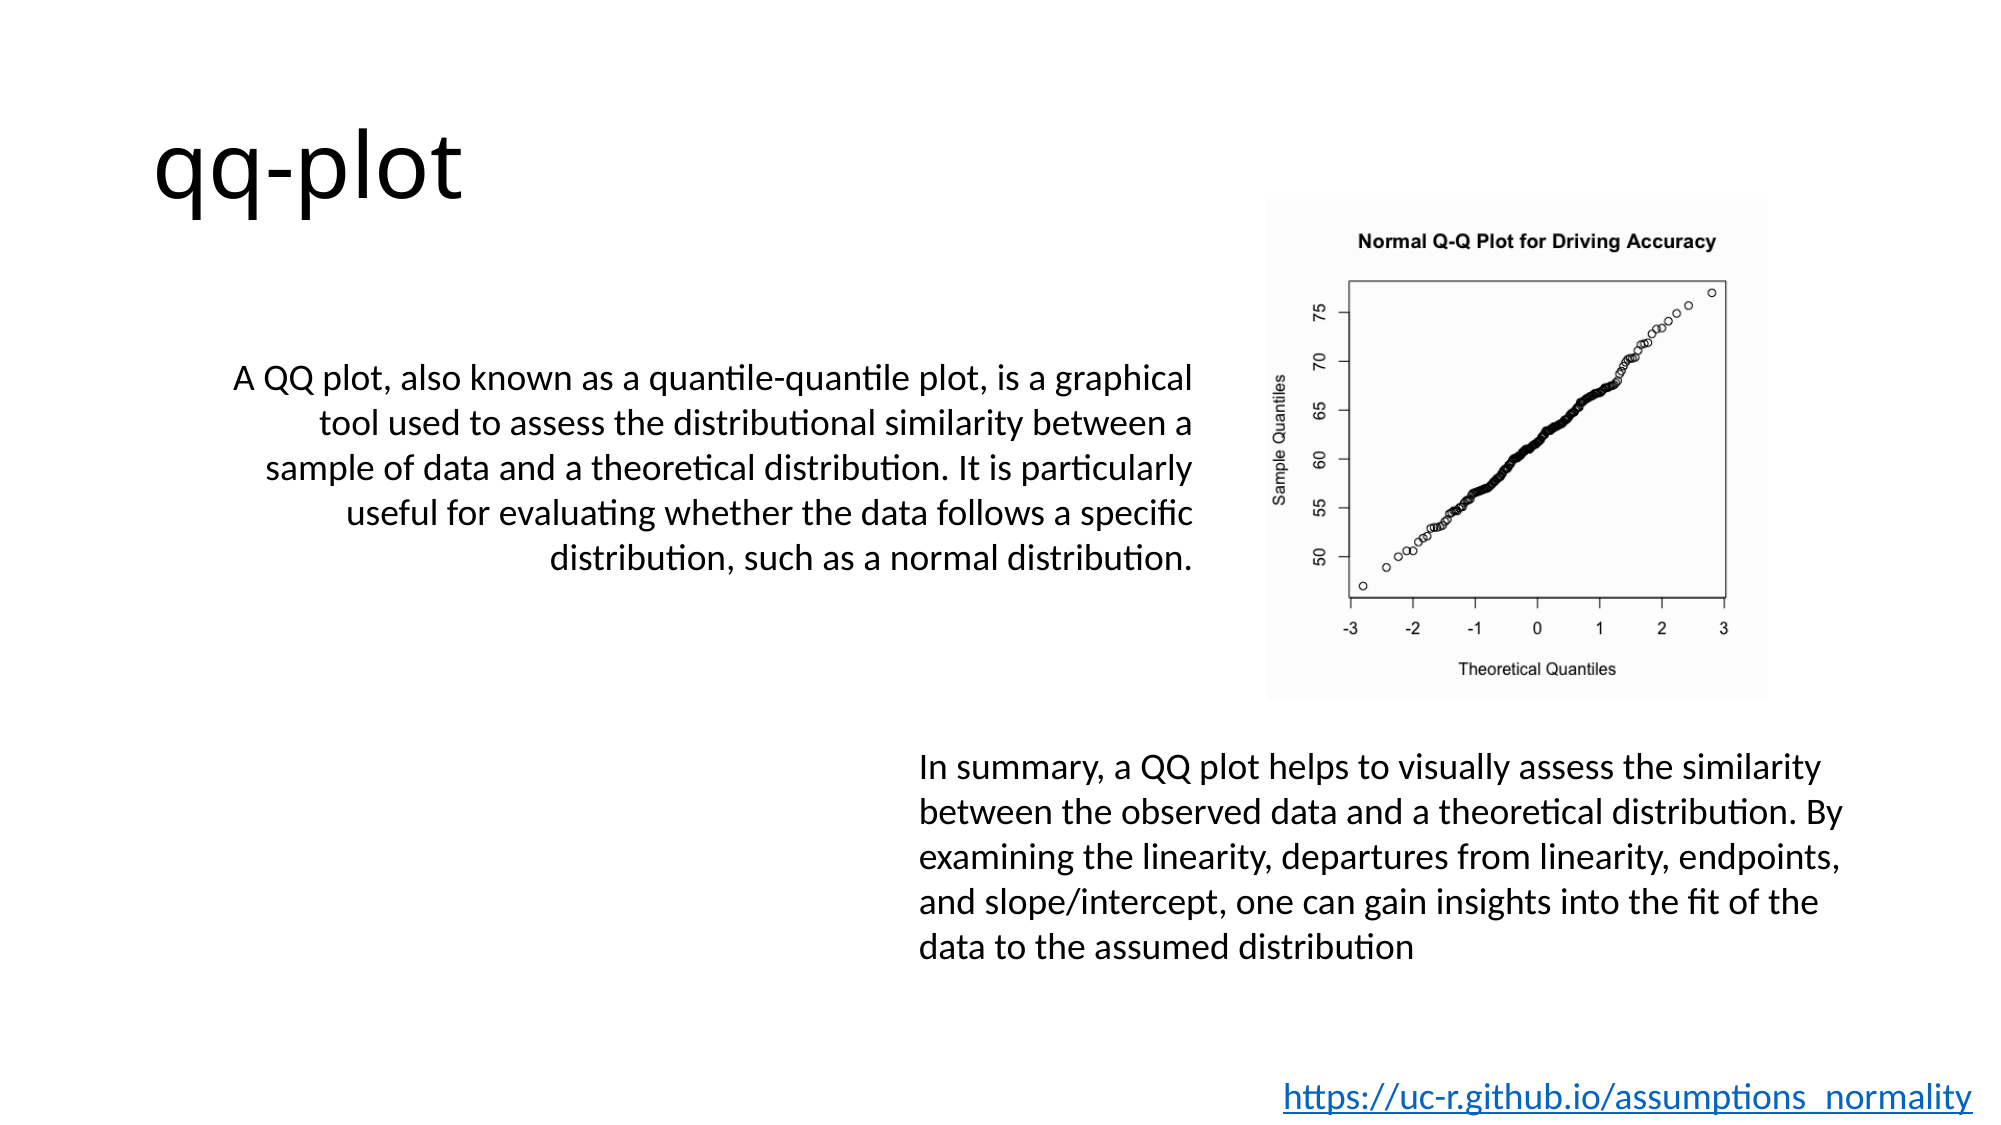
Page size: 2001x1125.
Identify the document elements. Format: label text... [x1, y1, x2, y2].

title qq-plot [137, 59, 1863, 278]
text_box A QQ plot, also known as a quantile-quantile plot, is a graphical tool used to assess the distributional similarity between a sample of data and a theoretical distribution. It is particularly useful for evaluating whether the data follows a specific distribution, such as a normal distribution. [208, 345, 1209, 586]
text_box In summary, a QQ plot helps to visually assess the similarity between the observed data and a theoretical distribution. By examining the linearity, departures from linearity, endpoints, and slope/intercept, one can gain insights into the fit of the data to the assumed distribution [904, 734, 1904, 975]
text_box https://uc-r.github.io/assumptions_normality [1268, 1064, 2000, 1125]
picture [1267, 199, 1768, 700]
